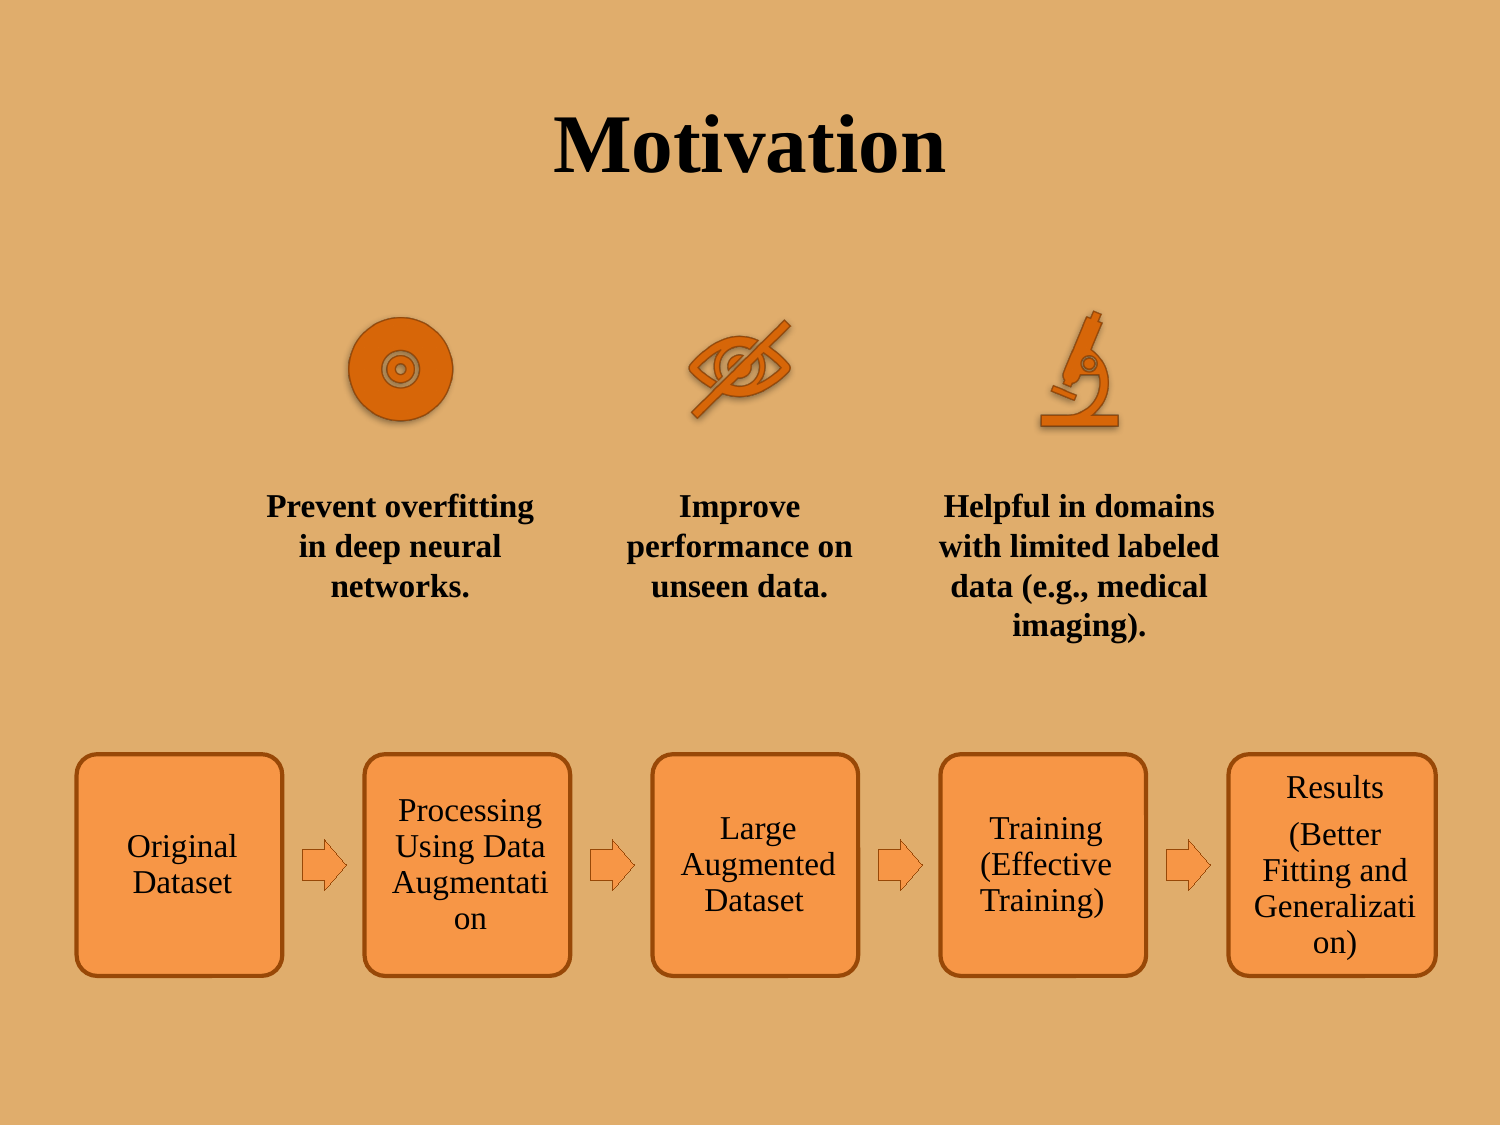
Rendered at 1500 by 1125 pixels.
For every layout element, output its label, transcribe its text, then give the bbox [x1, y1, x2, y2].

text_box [74, 719, 1438, 1011]
title Motivation [75, 45, 1425, 233]
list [15, 262, 1464, 678]
